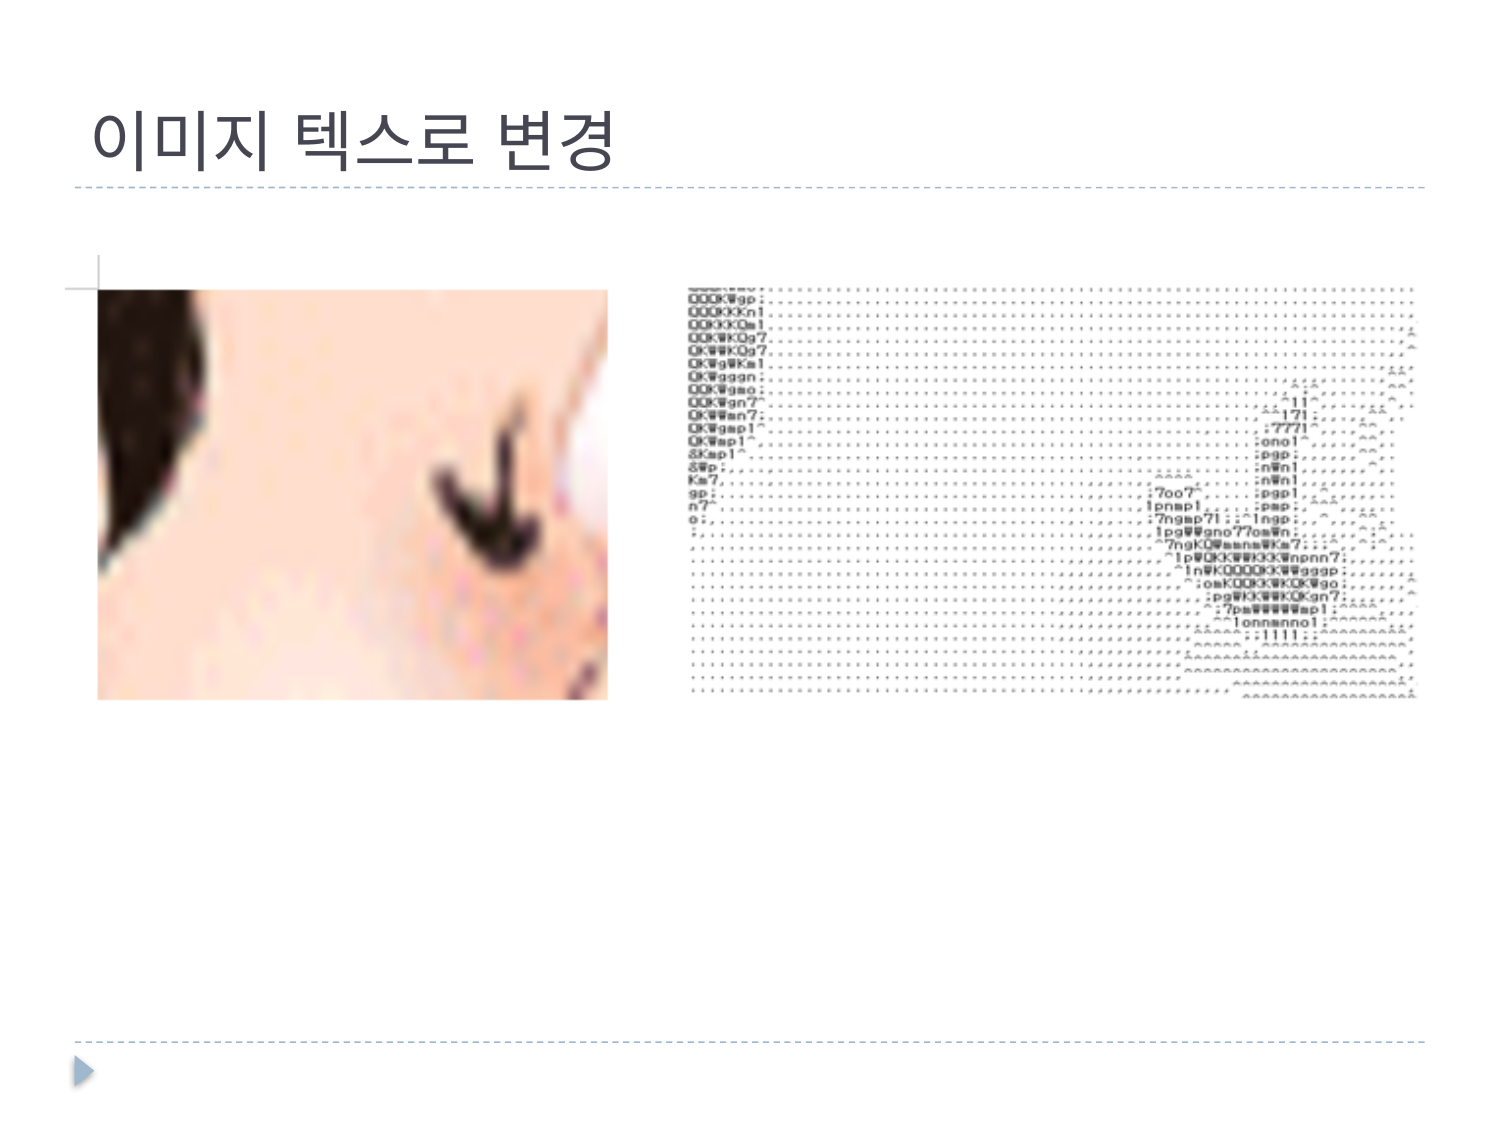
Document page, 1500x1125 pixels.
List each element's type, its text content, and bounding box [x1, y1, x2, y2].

picture [64, 255, 1445, 740]
title 이미지 텍스로 변경 [75, 24, 1425, 188]
